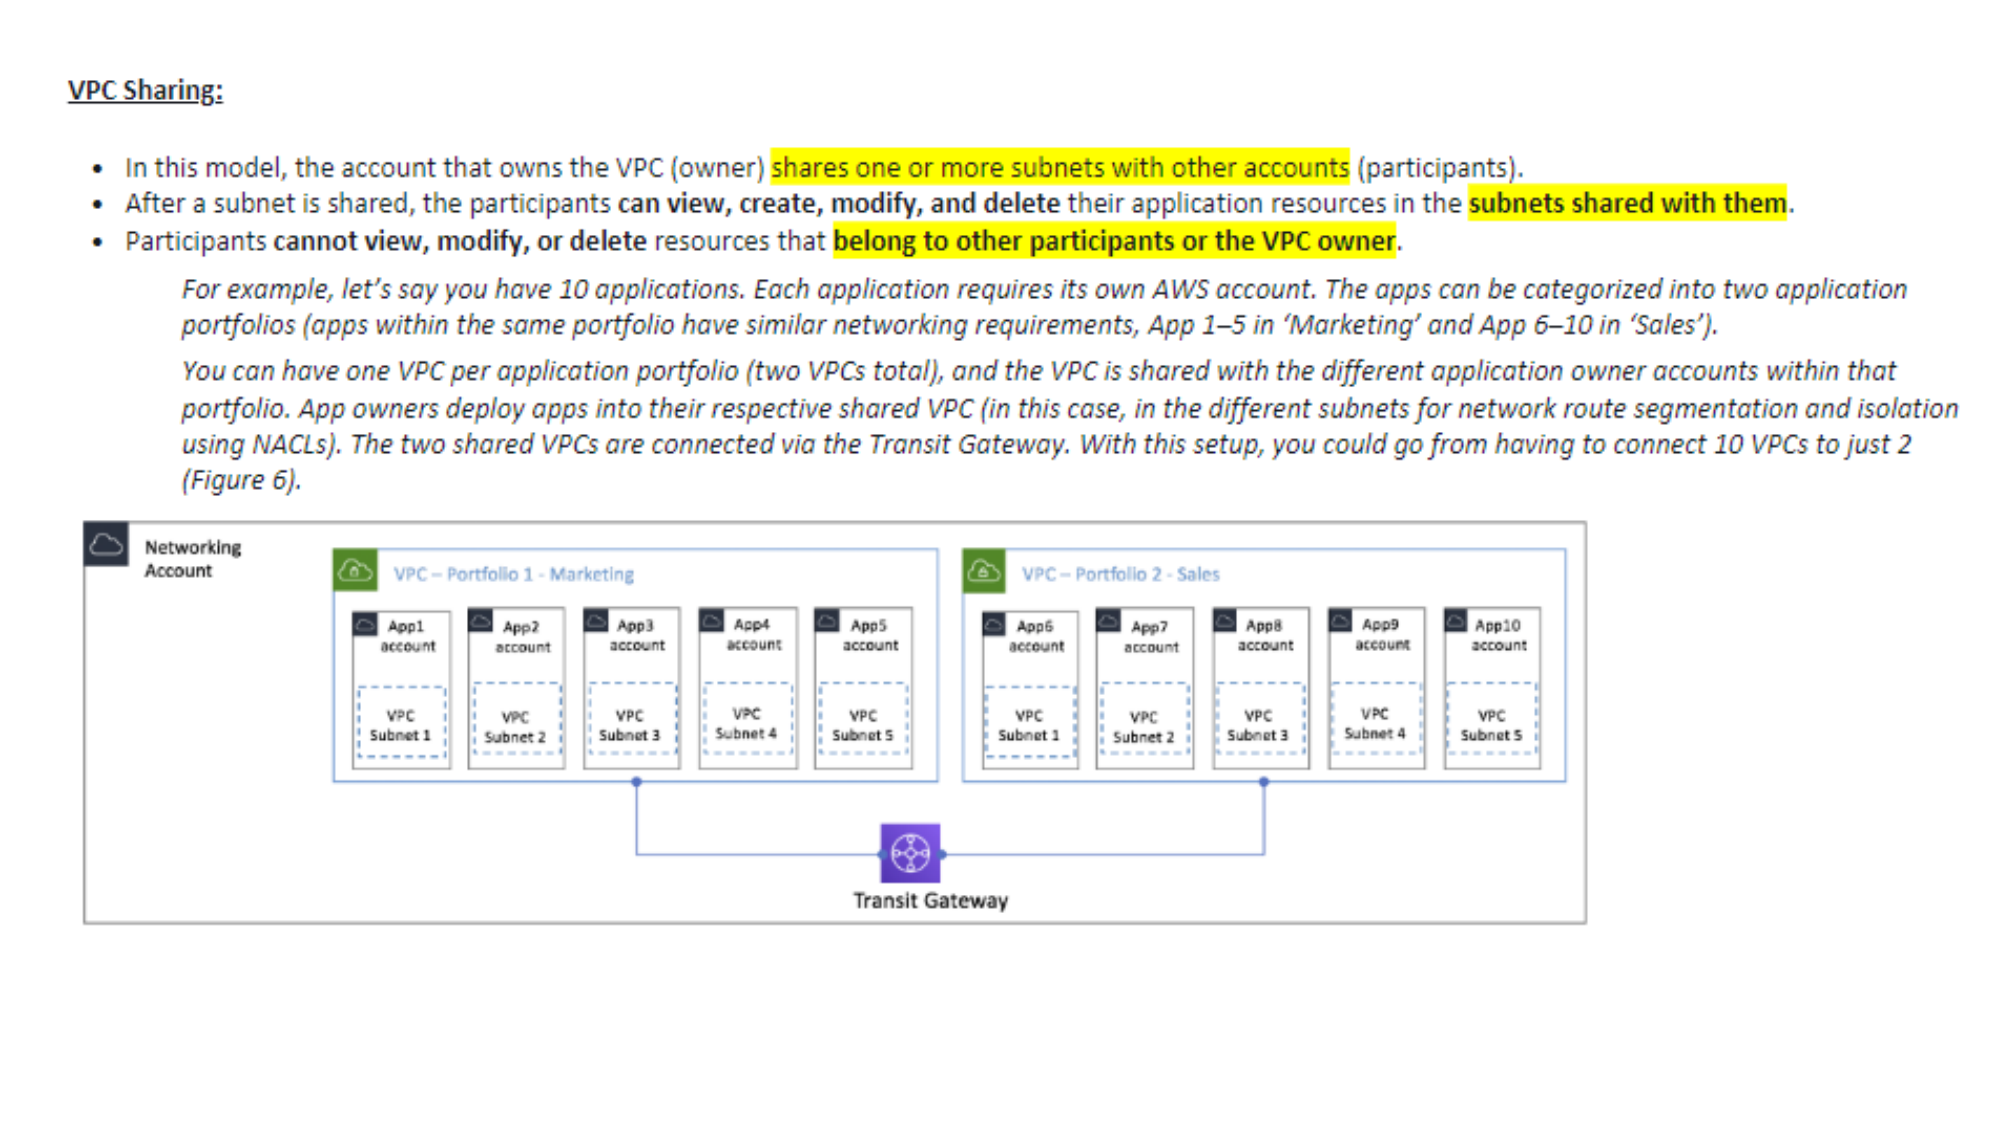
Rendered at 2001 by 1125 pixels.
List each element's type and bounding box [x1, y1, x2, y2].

picture [50, 56, 1964, 938]
